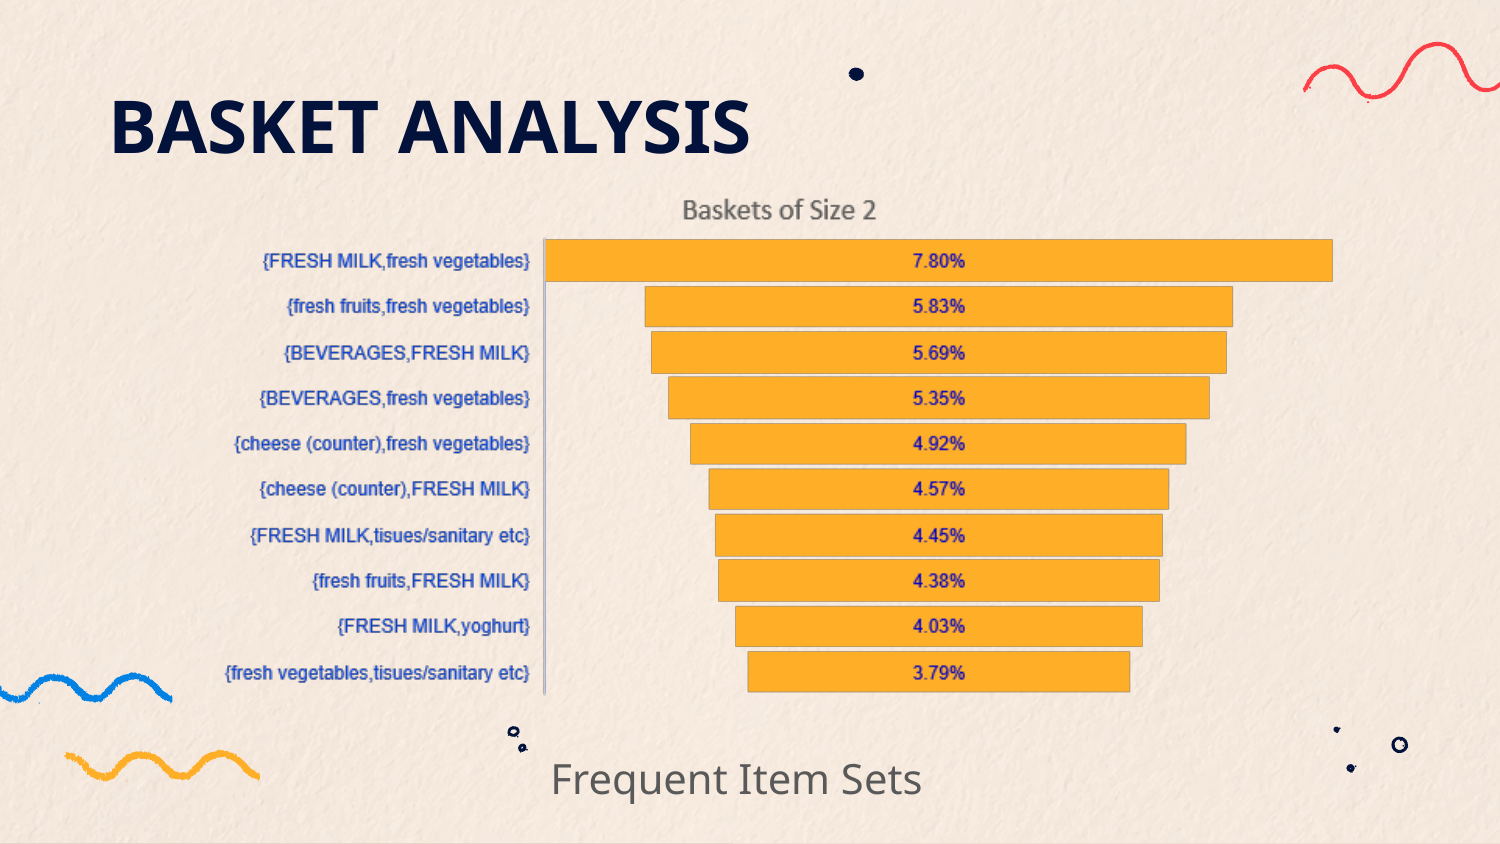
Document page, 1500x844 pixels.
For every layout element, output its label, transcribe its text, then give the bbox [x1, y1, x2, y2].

text_box Frequent Item Sets [535, 745, 938, 811]
title BASKET ANALYSIS [93, 65, 1380, 160]
picture [212, 182, 1350, 711]
